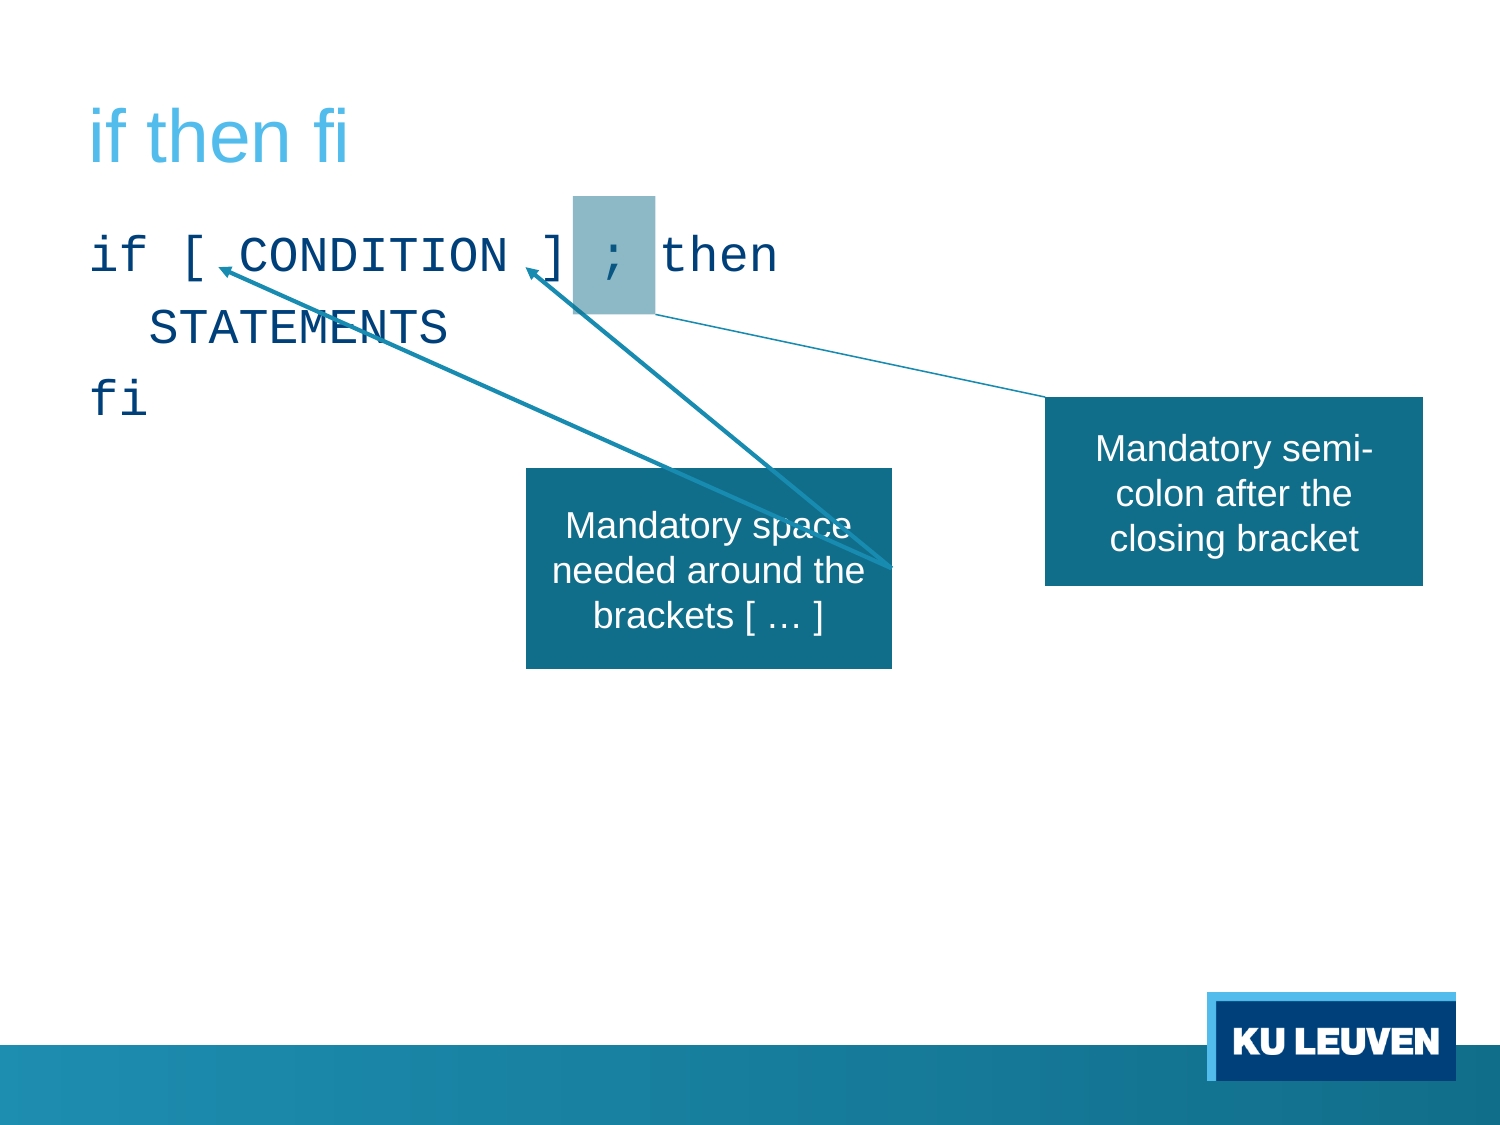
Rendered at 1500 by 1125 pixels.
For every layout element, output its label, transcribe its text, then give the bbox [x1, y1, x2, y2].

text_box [572, 196, 1424, 587]
title if then fi [88, 29, 1456, 178]
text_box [218, 266, 892, 670]
picture [1207, 992, 1456, 1081]
list if [ CONDITION ] ; then STATEMENTS fi [88, 221, 1456, 948]
